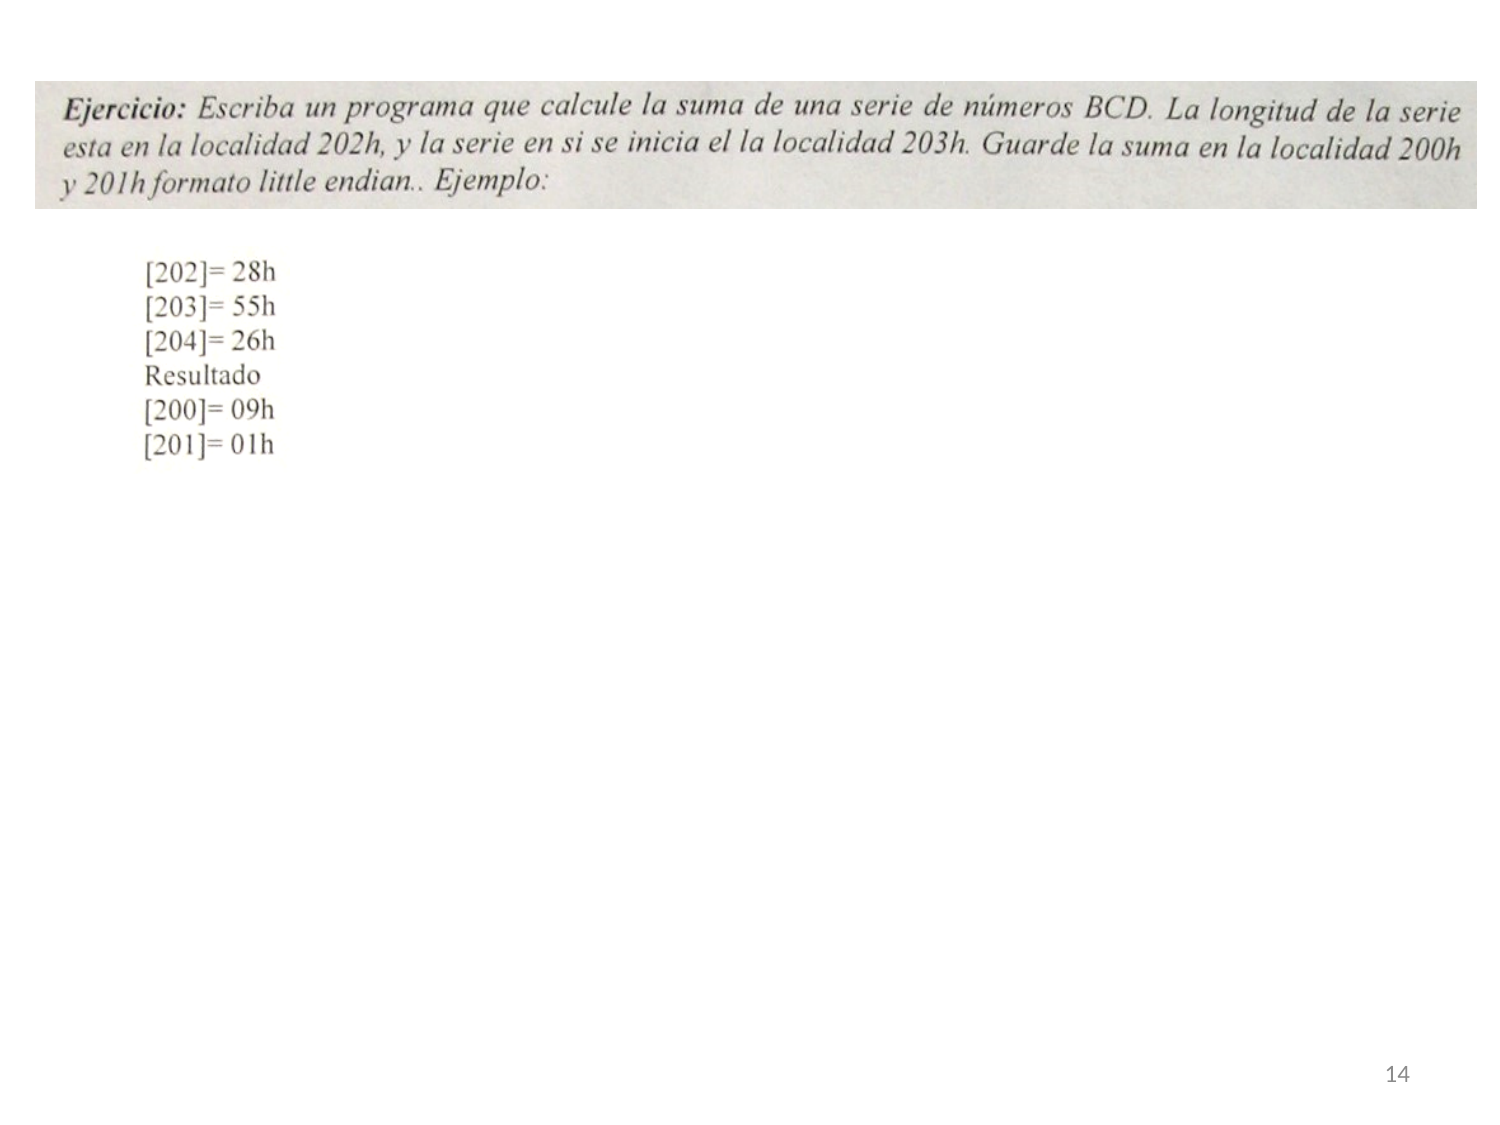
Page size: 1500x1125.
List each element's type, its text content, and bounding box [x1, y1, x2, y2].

subtitle [70, 245, 1442, 1079]
picture [34, 81, 1477, 210]
picture [128, 245, 291, 474]
slide_number 14 [1074, 1042, 1425, 1103]
